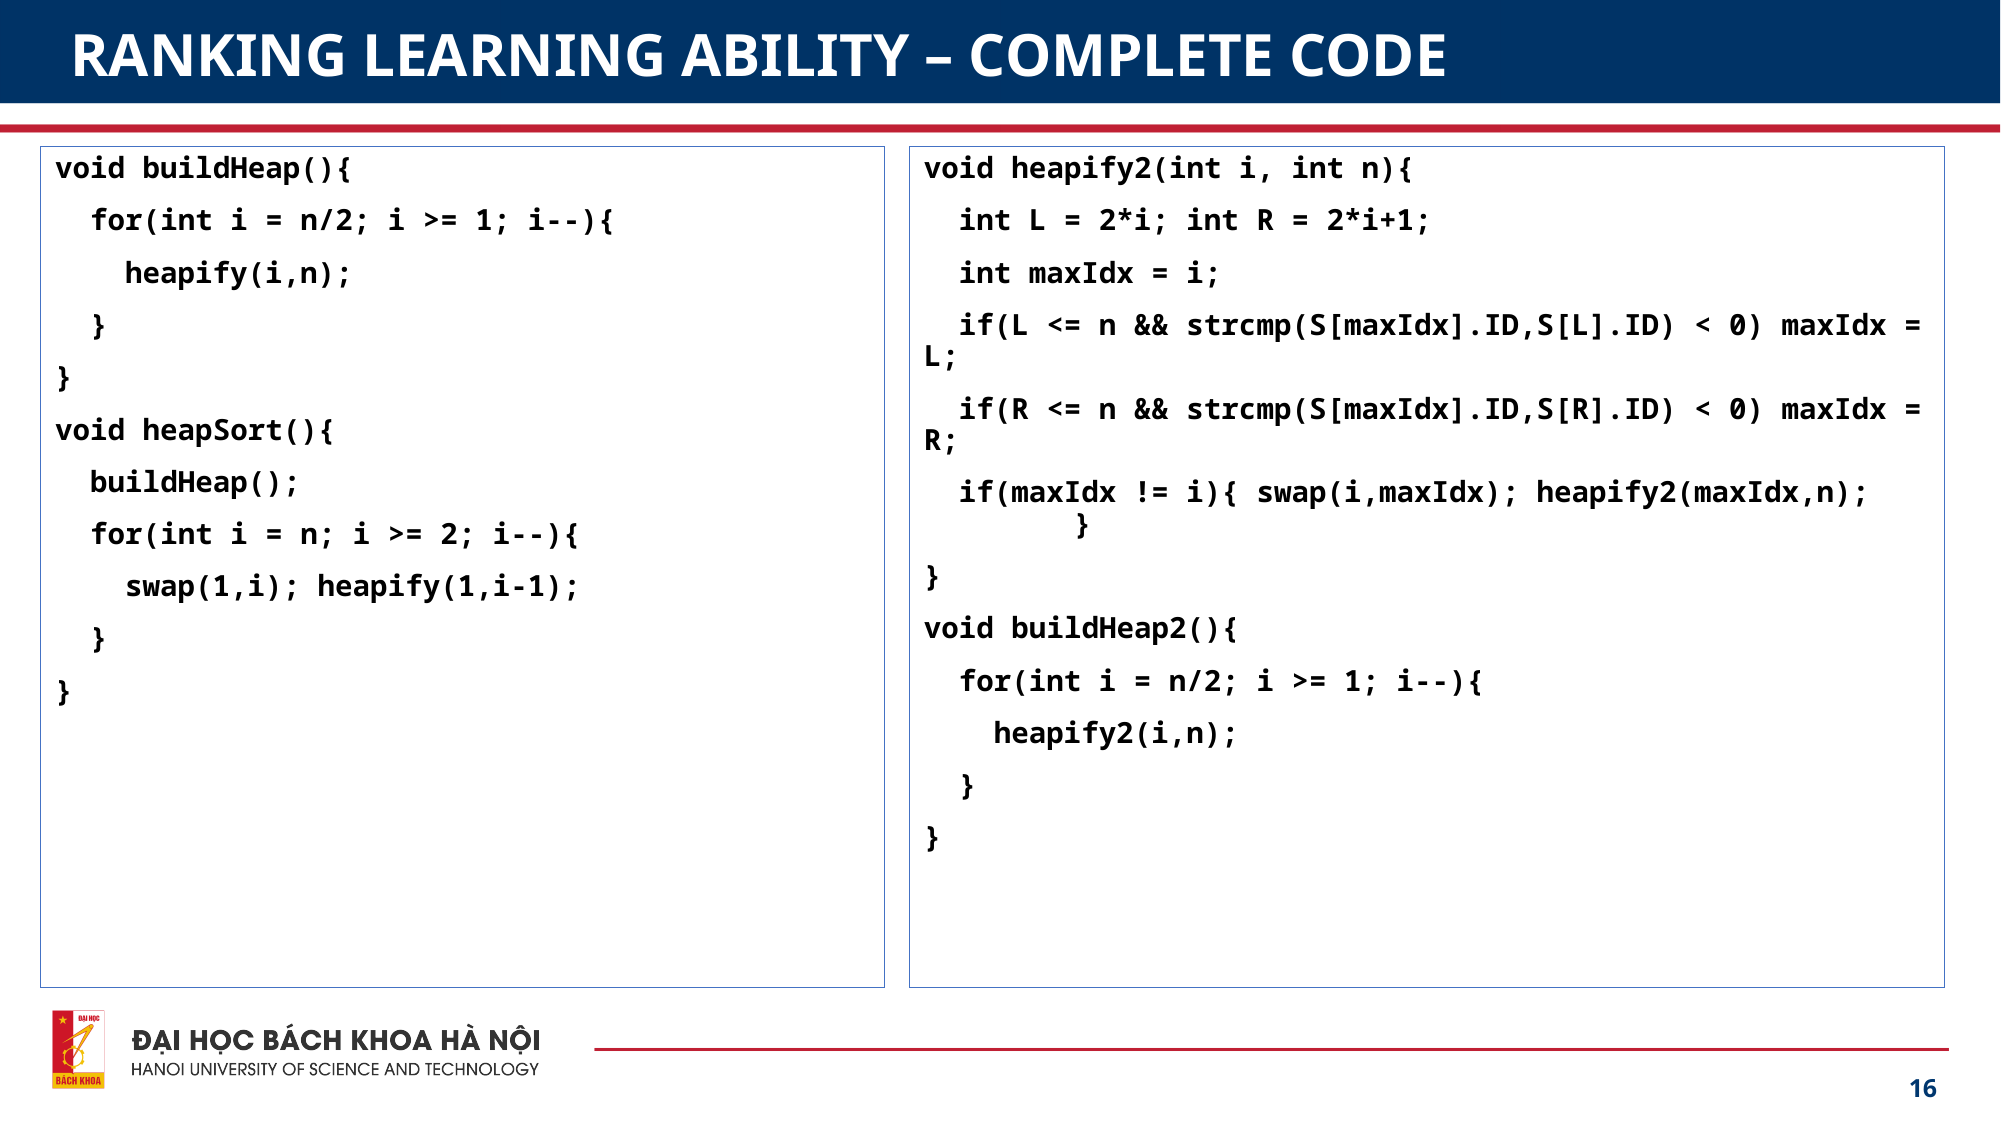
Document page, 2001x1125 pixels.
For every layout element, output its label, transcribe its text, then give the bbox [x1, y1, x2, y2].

text_box void heapify2(int i, int n){ int L = 2*i; int R = 2*i+1; int maxIdx = i; if(L <= n && strcmp(S[maxIdx].ID,S[L].ID) < 0) maxIdx = L; if(R <= n && strcmp(S[maxIdx].ID,S[R].ID) < 0) maxIdx = R; if(maxIdx != i){ swap(i,maxIdx); heapify2(maxIdx,n); } } void buildHeap2(){ for(int i = n/2; i >= 1; i--){ heapify2(i,n); } } [909, 146, 1945, 988]
title RANKING LEARNING ABILITY – COMPLETE CODE [55, 18, 1945, 90]
text_box void buildHeap(){ for(int i = n/2; i >= 1; i--){ heapify(i,n); } } void heapSort(){ buildHeap(); for(int i = n; i >= 2; i--){ swap(1,i); heapify(1,i-1); } } [40, 146, 885, 988]
picture [0, 0, 2001, 1125]
slide_number 16 [1502, 1065, 1953, 1125]
